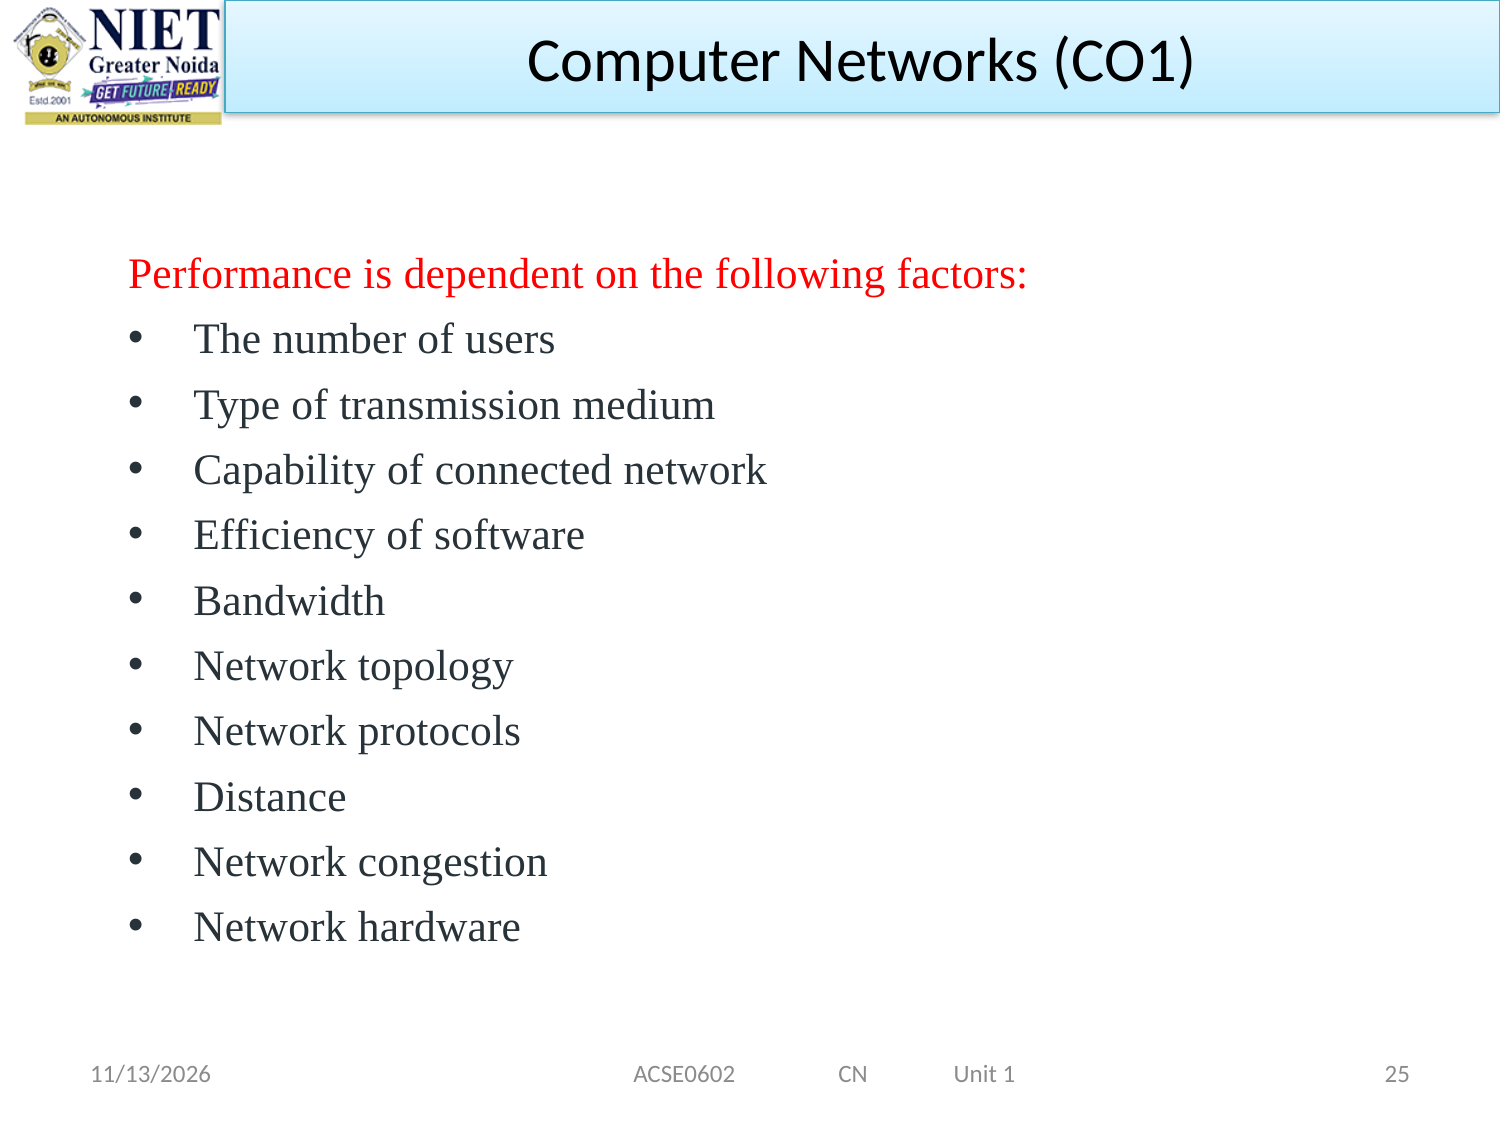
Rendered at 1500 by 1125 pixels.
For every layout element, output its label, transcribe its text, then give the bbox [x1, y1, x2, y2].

text_box Computer Networks (CO1) [224, 0, 1500, 113]
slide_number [75, 1042, 412, 1103]
footer ACSE0602 CN Unit 1 [412, 1042, 1238, 1103]
picture [13, 7, 222, 126]
list Performance is dependent on the following factors: The number of users Type of transmission medium Capability of connected network Efficiency of software Bandwidth Network topology Network protocols Distance Network congestion Network hardware [113, 237, 1464, 980]
slide_number 25 [1238, 1042, 1425, 1103]
